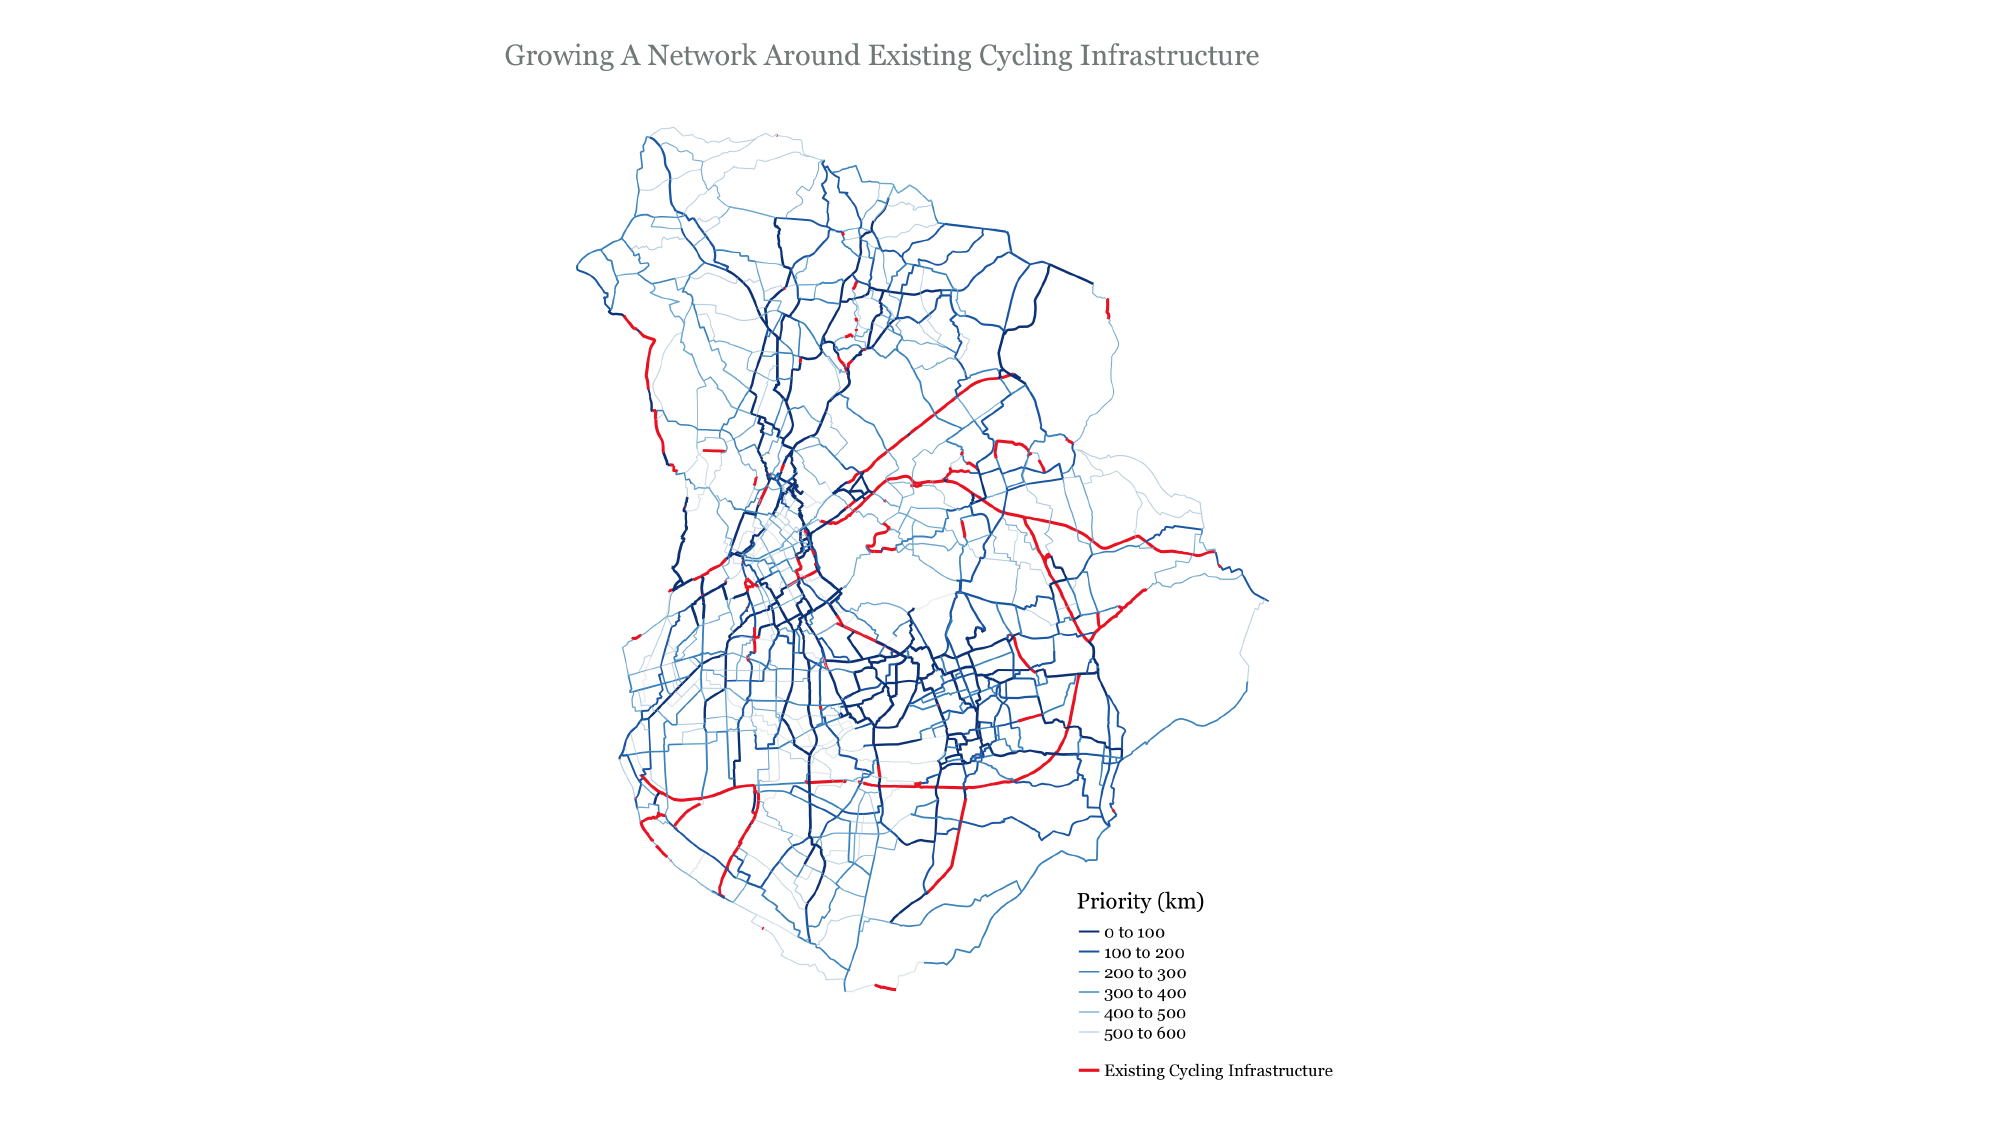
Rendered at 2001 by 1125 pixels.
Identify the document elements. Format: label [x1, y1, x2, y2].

list [472, 0, 1373, 1122]
